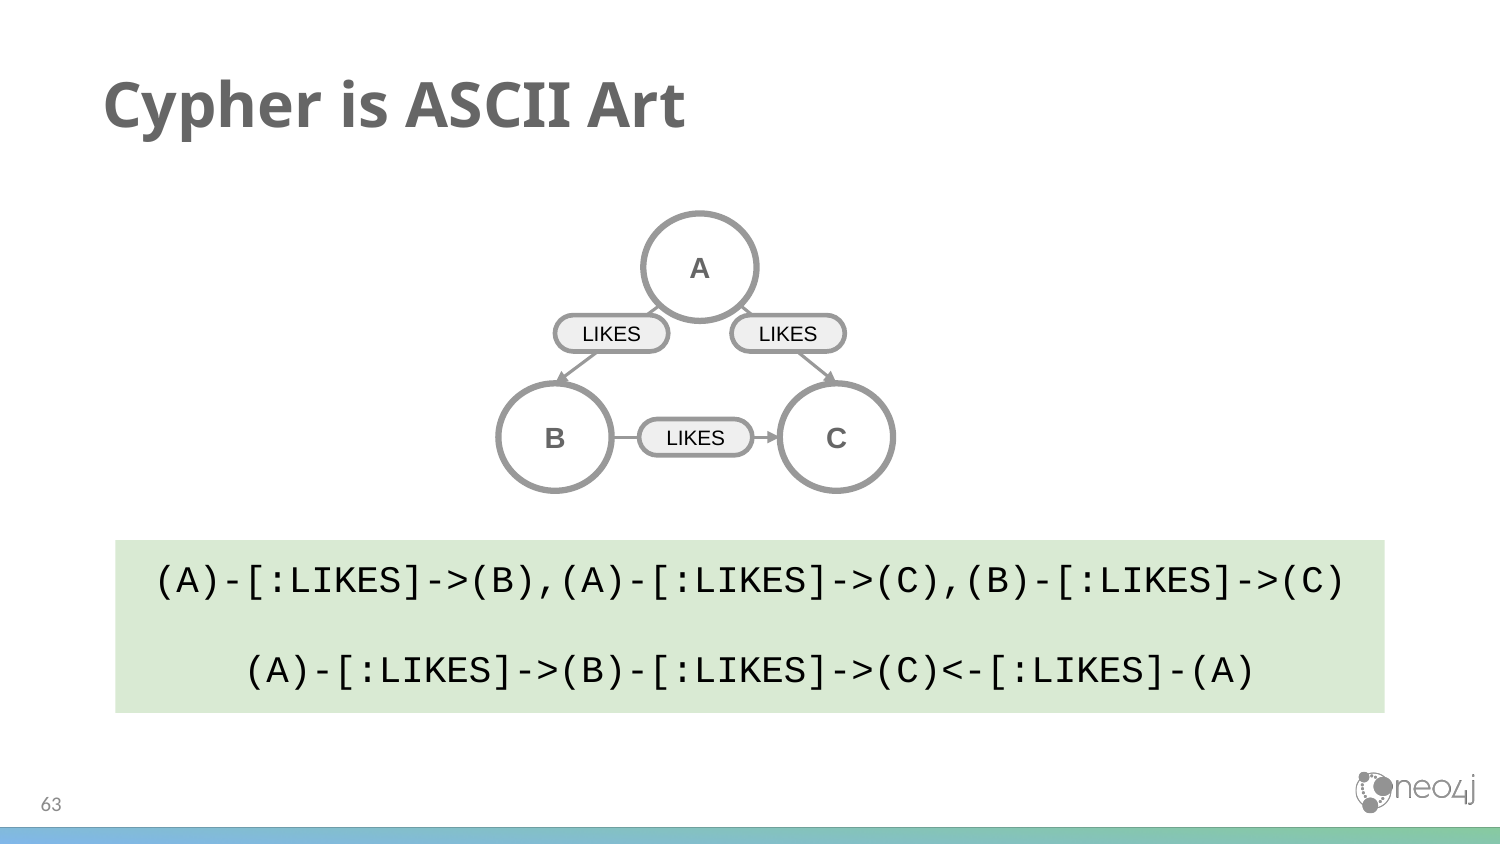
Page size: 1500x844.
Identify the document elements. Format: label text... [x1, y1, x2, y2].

title Cypher is ASCII Art [87, 50, 1413, 143]
text_box B [498, 383, 612, 491]
text_box C [779, 383, 894, 491]
picture [0, 826, 1500, 844]
text_box LIKES [641, 445, 751, 456]
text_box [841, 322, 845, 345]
text_box LIKES [639, 418, 753, 436]
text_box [554, 304, 661, 384]
text_box (A)-[:LIKES]->(B),(A)-[:LIKES]->(C),(B)-[:LIKES]->(C) (A)-[:LIKES]->(B)-[:LIKES]->(C)<-[:LIKES]-(A) [115, 540, 1385, 713]
picture [1352, 767, 1479, 818]
text_box A [643, 213, 757, 321]
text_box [739, 304, 837, 384]
slide_number ‹#› [16, 780, 87, 826]
